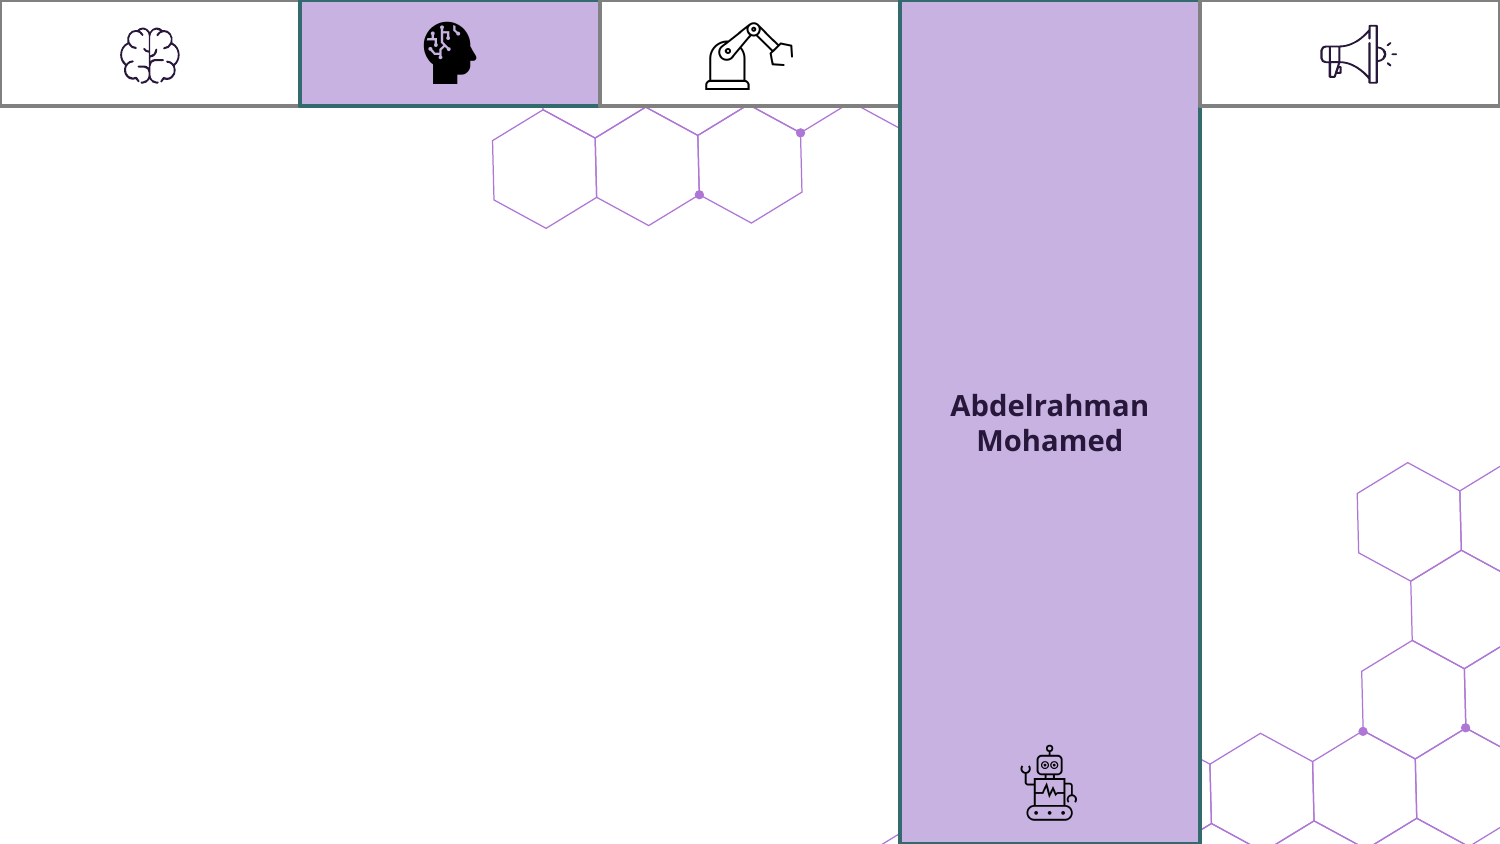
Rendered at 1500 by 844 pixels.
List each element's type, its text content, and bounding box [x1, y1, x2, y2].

text_box [598, 0, 898, 108]
text_box Abdelrahman Mohamed [898, 0, 1202, 844]
picture [1005, 739, 1095, 829]
text_box [120, 27, 180, 84]
picture [701, 8, 798, 105]
text_box [0, 0, 298, 108]
picture [412, 16, 487, 91]
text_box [1320, 24, 1398, 84]
text_box [1198, 0, 1500, 108]
text_box [298, 0, 598, 108]
